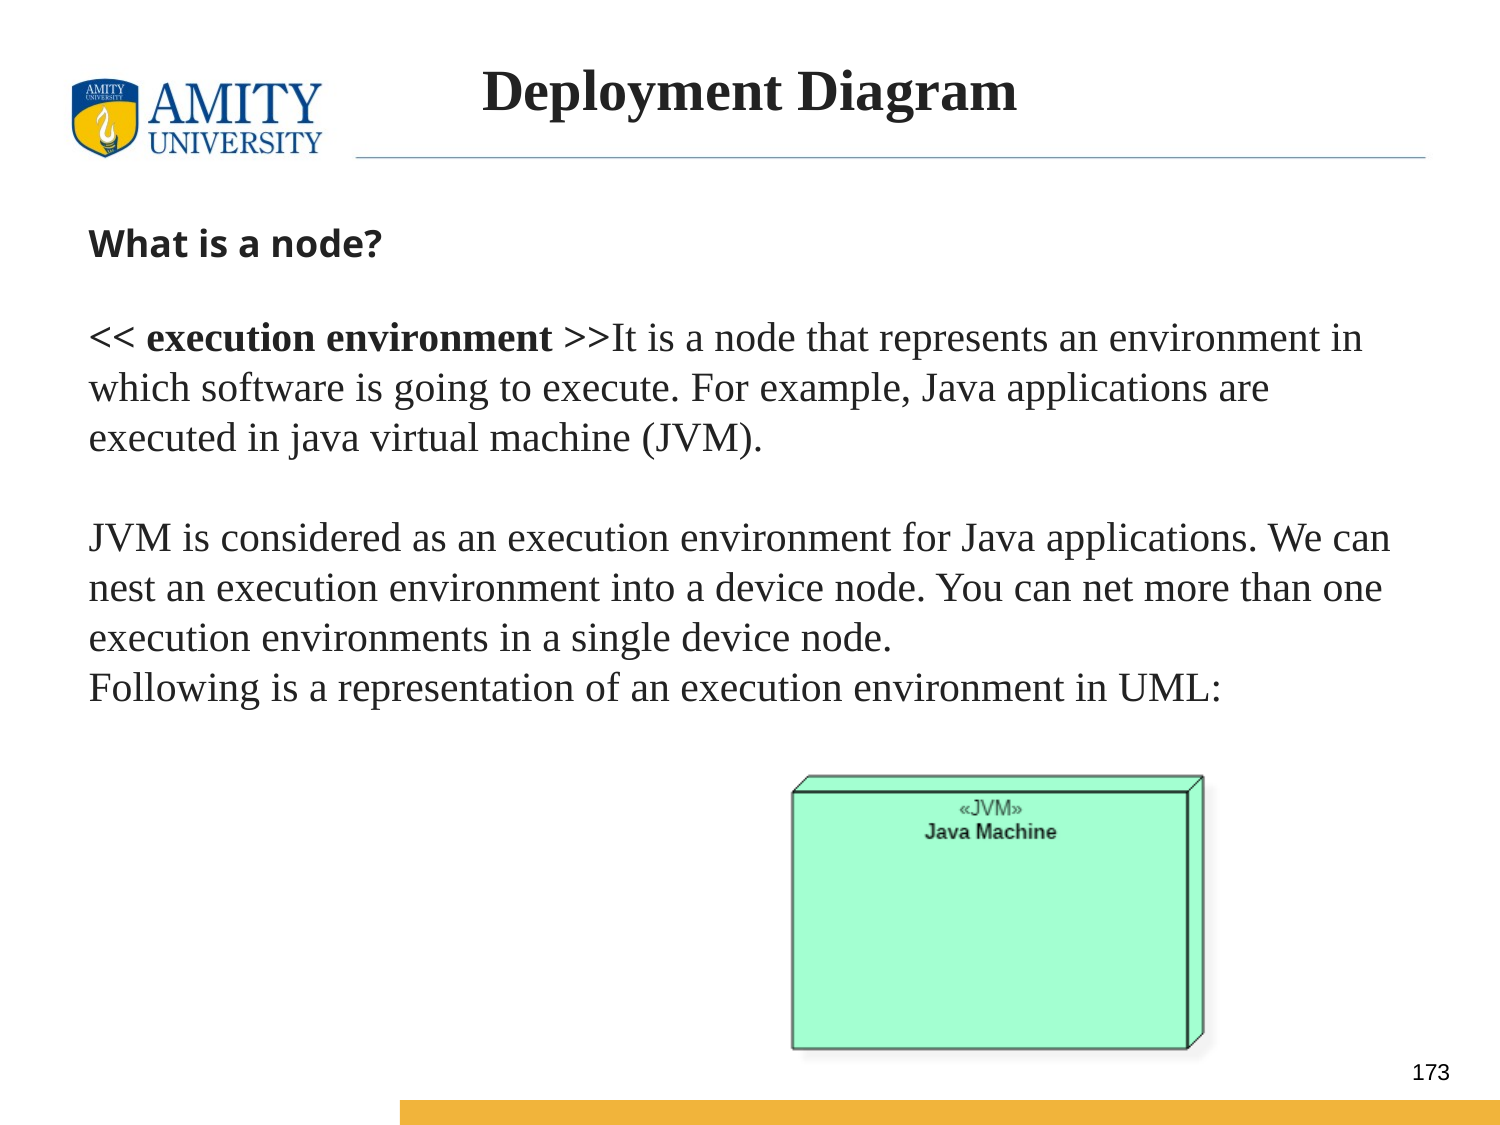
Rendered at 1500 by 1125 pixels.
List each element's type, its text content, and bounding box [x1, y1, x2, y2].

slide_number 173 [1115, 1049, 1466, 1125]
title Deployment Diagram [75, 45, 1425, 212]
picture [774, 742, 1227, 1083]
picture [0, 0, 1500, 188]
text_box What is a node? << execution environment >>It is a node that represents an environment in which software is going to execute. For example, Java applications are executed in java virtual machine (JVM). JVM is considered as an execution environment for Java applications. We can nest an execution environment into a device node. You can net more than one execution environments in a single device node. Following is a representation of an execution environment in UML: [73, 212, 1425, 768]
